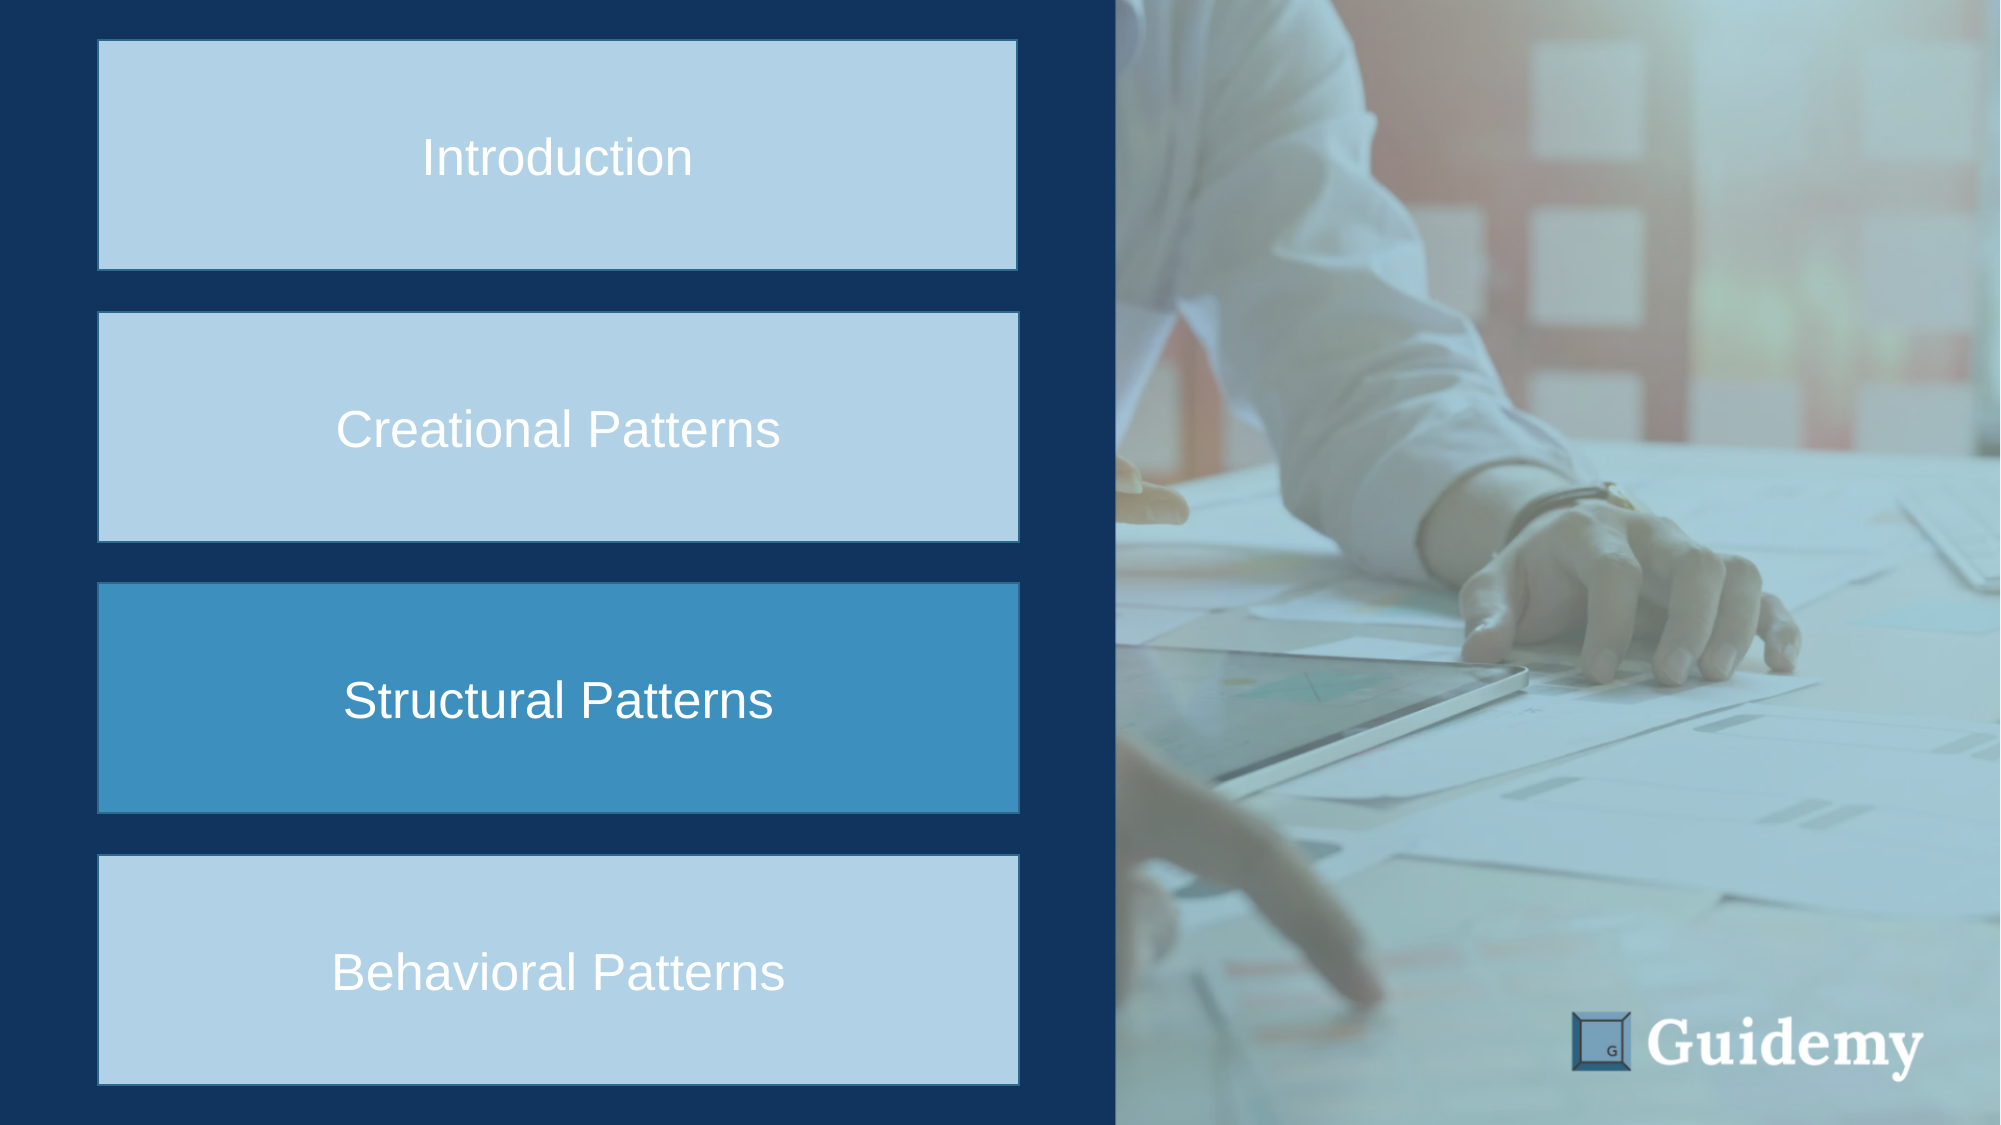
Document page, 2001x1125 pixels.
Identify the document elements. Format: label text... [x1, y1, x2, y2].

text_box Introduction [97, 39, 1018, 271]
text_box Behavioral Patterns [97, 854, 1020, 1086]
picture [0, 0, 2001, 1125]
text_box Creational Patterns [97, 311, 1020, 543]
text_box Structural Patterns [97, 582, 1020, 814]
